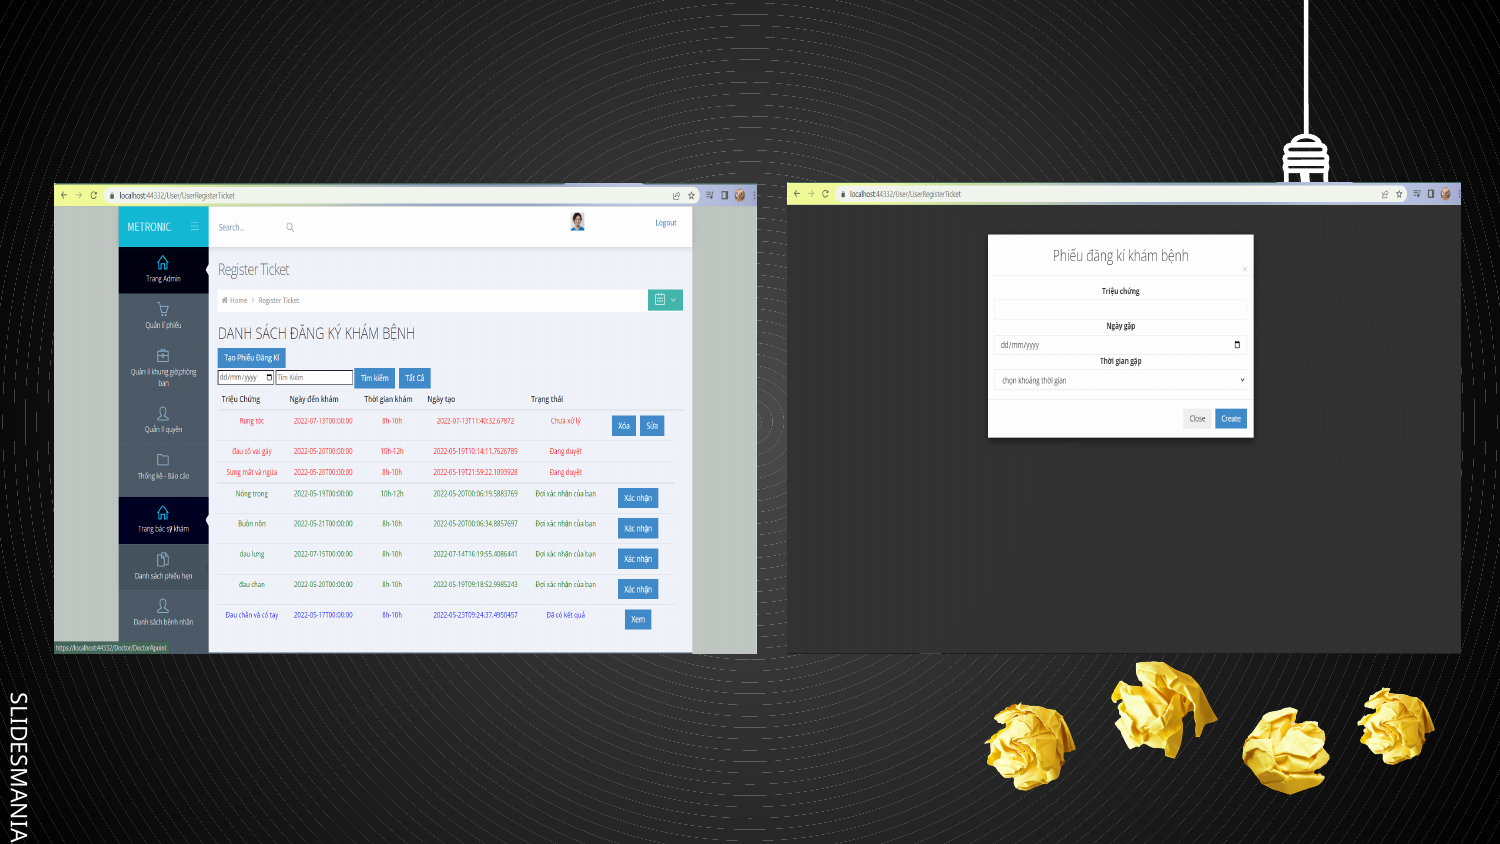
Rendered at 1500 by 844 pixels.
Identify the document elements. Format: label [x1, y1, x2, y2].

picture [1242, 707, 1330, 795]
picture [1357, 687, 1435, 765]
picture [53, 183, 757, 654]
picture [787, 182, 1461, 654]
picture [1111, 661, 1218, 759]
picture [984, 699, 1076, 791]
